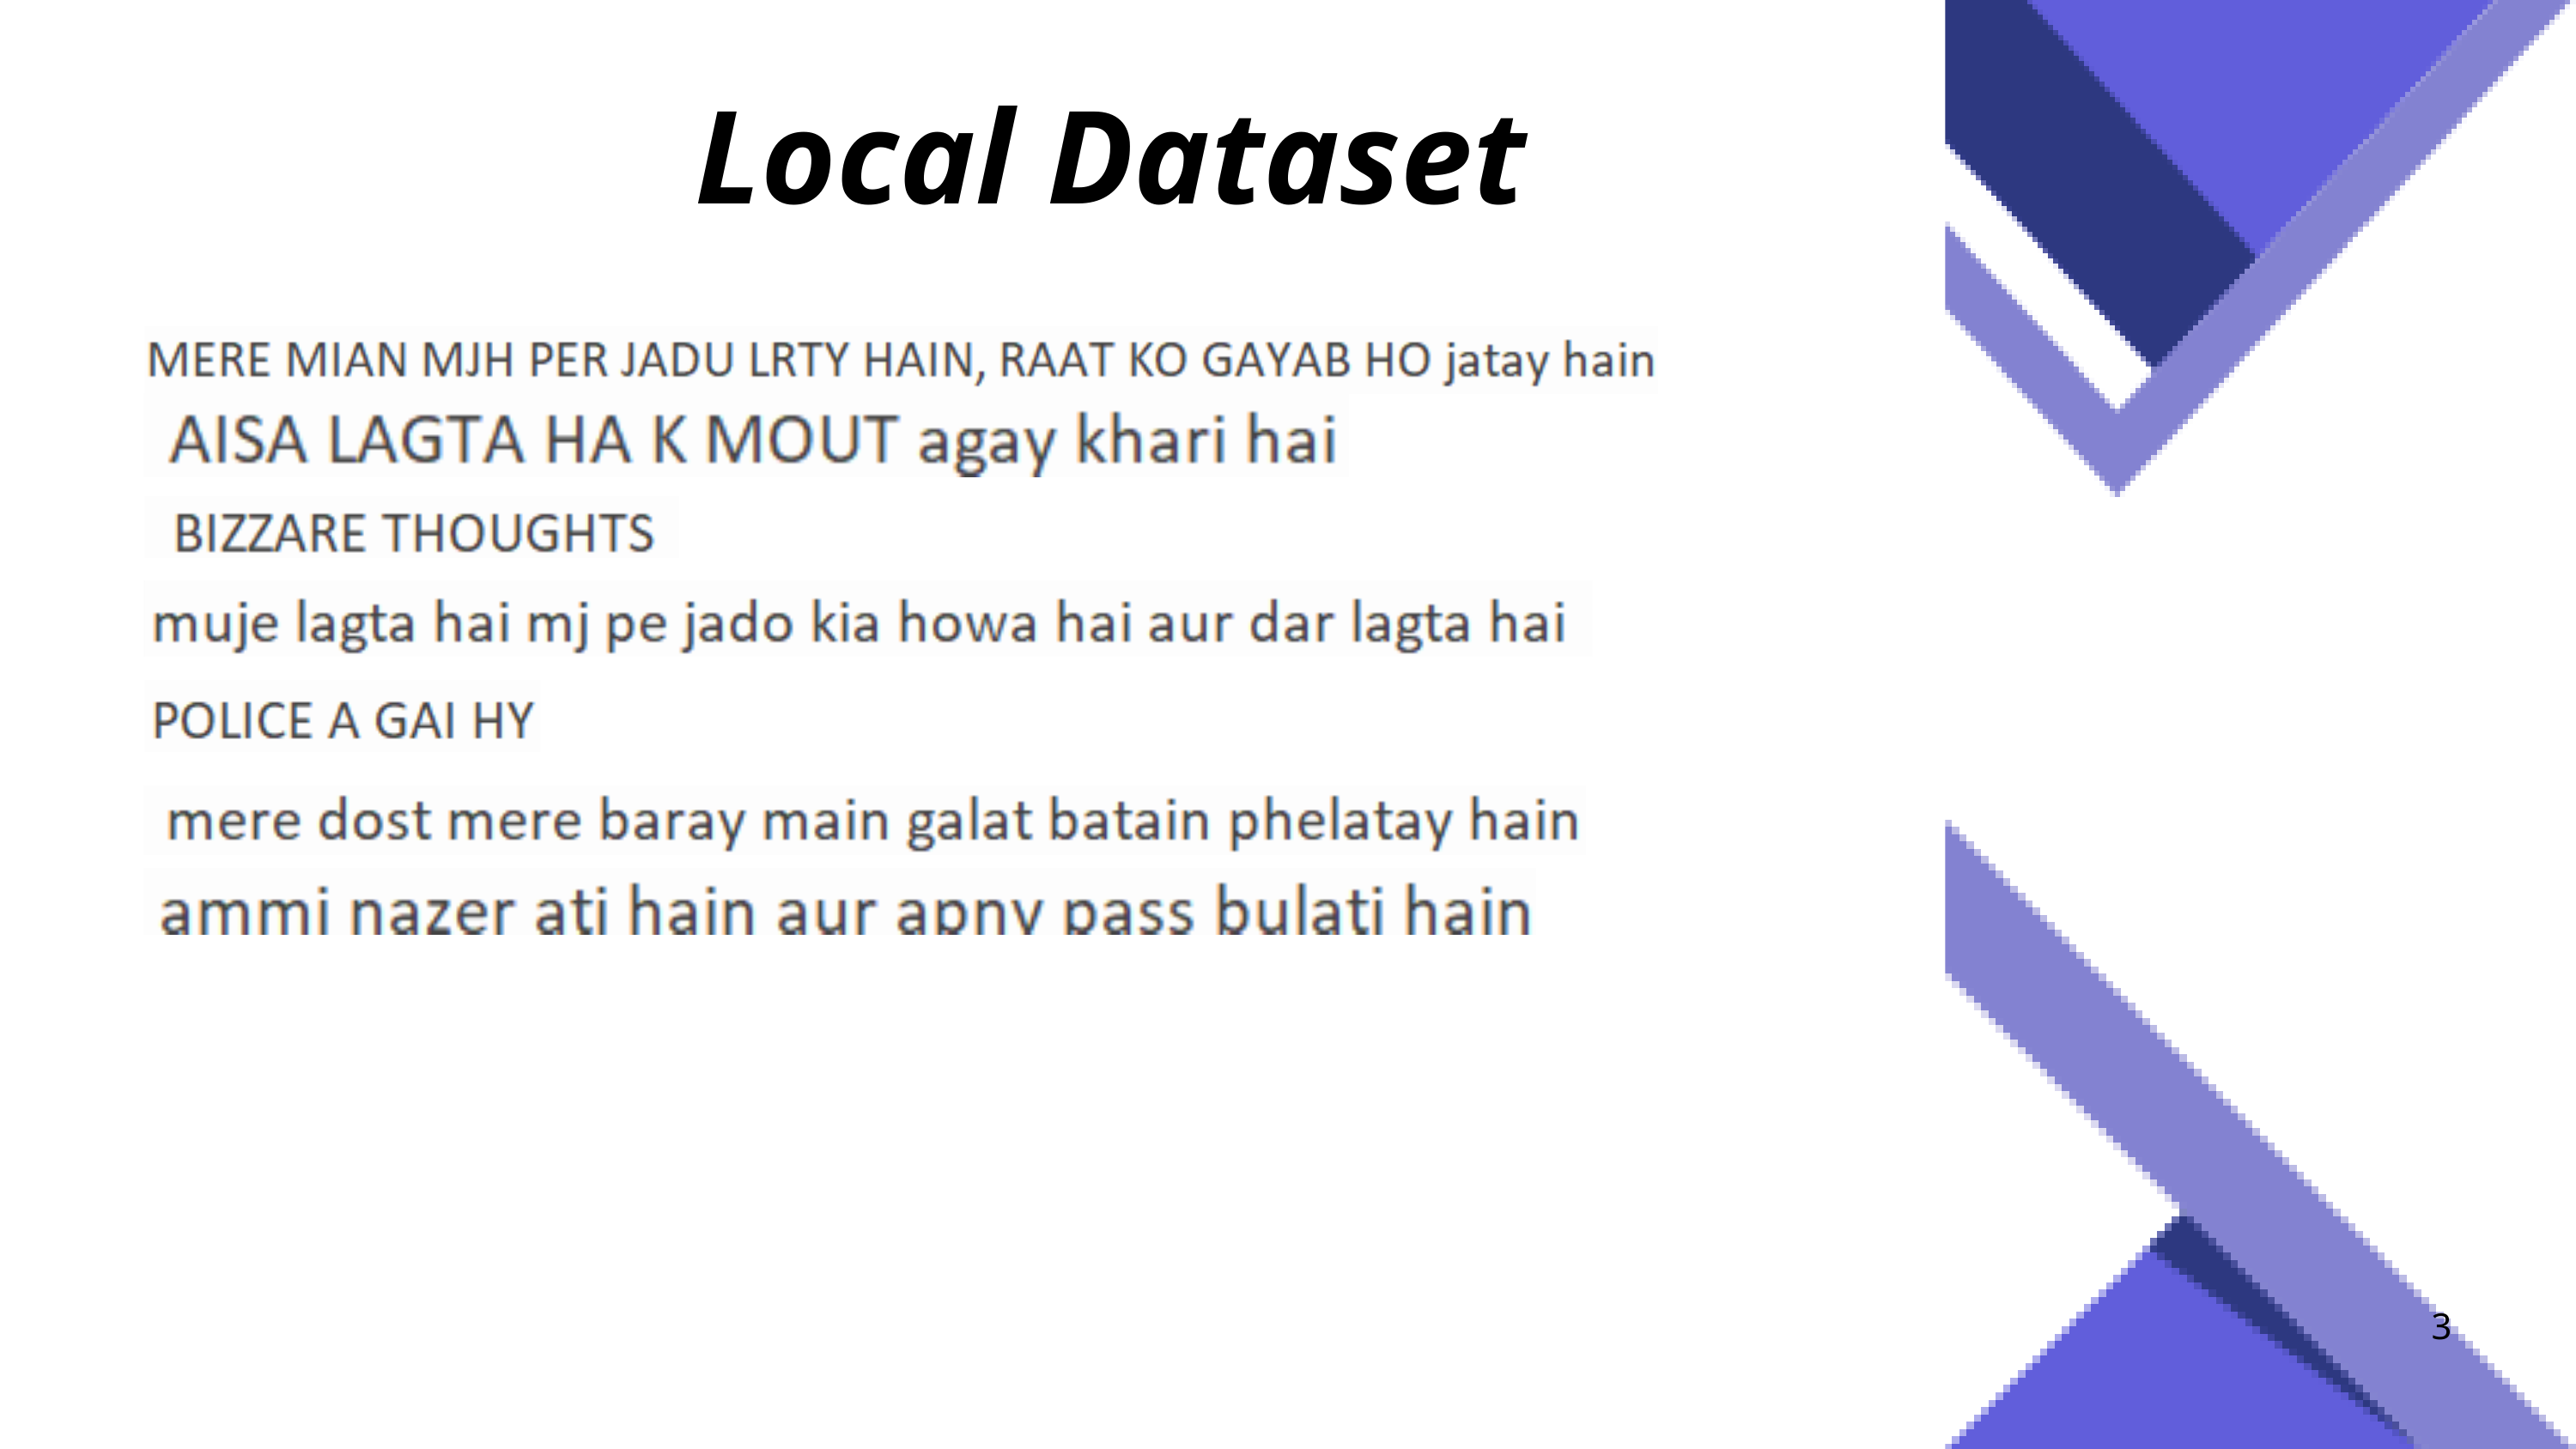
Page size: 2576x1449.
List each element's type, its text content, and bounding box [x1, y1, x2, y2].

text_box Local Dataset [214, 49, 2006, 230]
text_box [1945, 0, 2576, 497]
text_box [144, 496, 679, 558]
text_box [143, 868, 1536, 935]
text_box [143, 785, 1586, 855]
text_box 3 [2431, 1296, 2452, 1348]
text_box [1945, 820, 2576, 1449]
text_box [143, 580, 1593, 657]
text_box [143, 393, 1349, 477]
text_box [144, 326, 1658, 394]
text_box [144, 680, 541, 752]
